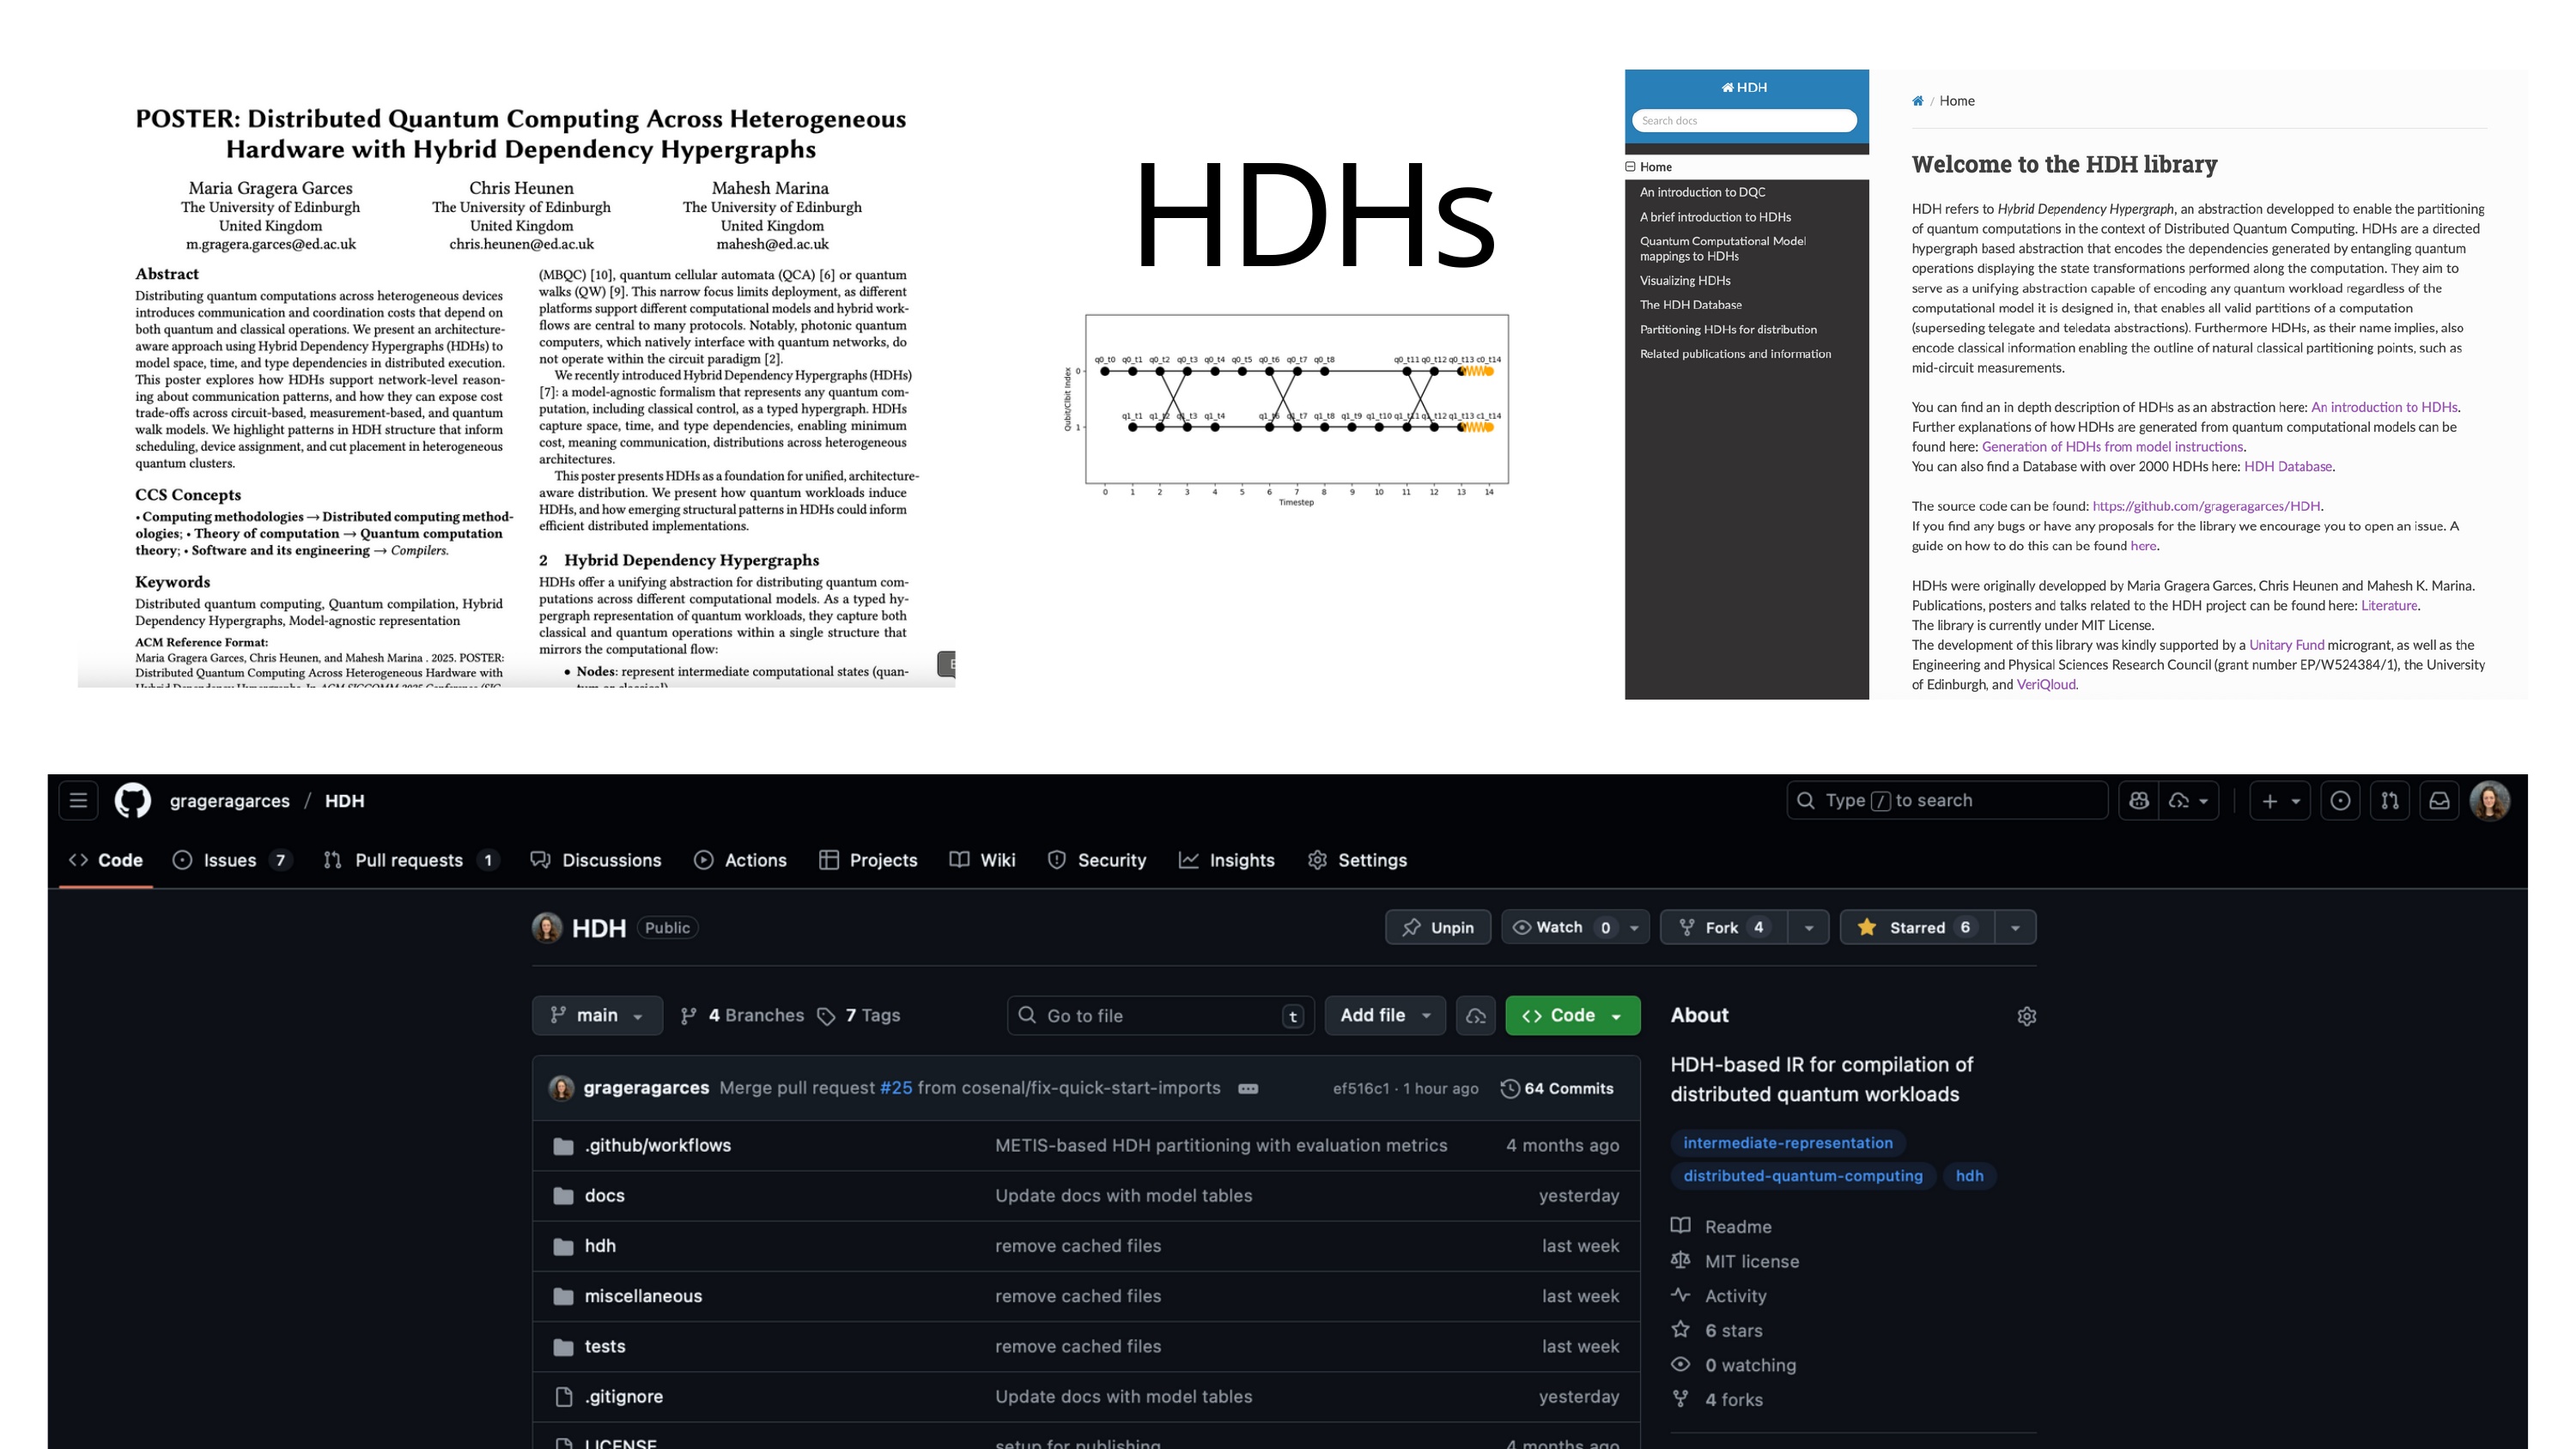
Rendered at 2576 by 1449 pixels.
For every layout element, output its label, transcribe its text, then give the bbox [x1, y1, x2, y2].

text_box HDHs [144, 107, 2484, 295]
text_box [47, 774, 2529, 1449]
text_box [1018, 295, 1563, 507]
text_box [77, 70, 956, 688]
text_box [1625, 70, 2529, 700]
